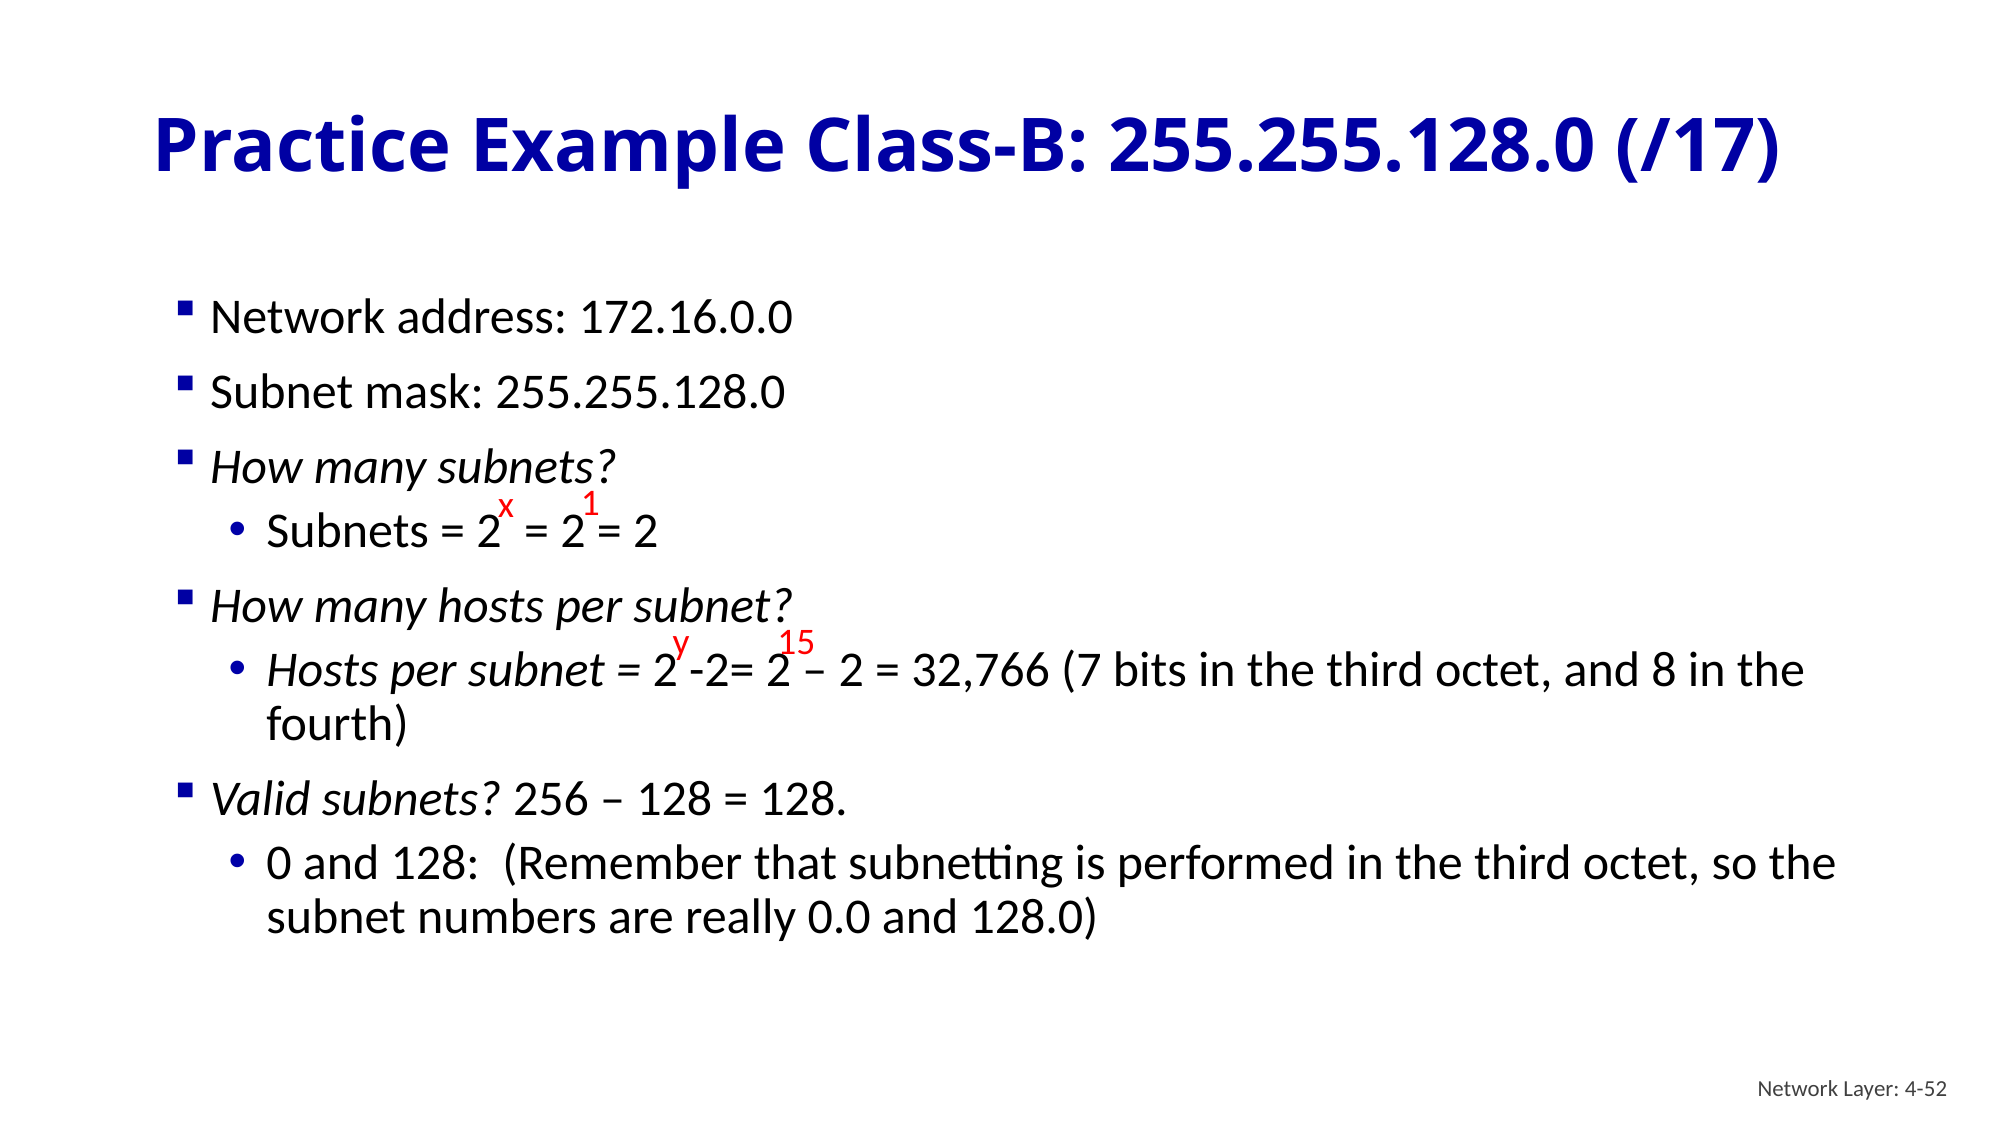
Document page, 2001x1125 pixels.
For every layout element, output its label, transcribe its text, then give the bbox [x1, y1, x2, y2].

title Practice Example Class-B: 255.255.128.0 (/17) [137, 74, 1863, 221]
text_box 15 [762, 609, 831, 670]
text_box y [657, 609, 705, 670]
list Network address: 172.16.0.0 Subnet mask: 255.255.128.0 How many subnets? Subnets = 2 = 2 = 2 How many hosts per subnet? Hosts per subnet = 2 -2= 2 – 2 = 32,766 (7 bits in the third octet, and 8 in the fourth) Valid subnets? 256 – 128 = 128. 0 and 128: (Remember that subnetting is performed in the third octet, so the subnet numbers are really 0.0 and 128.0) [137, 282, 1863, 997]
slide_number Network Layer: 4-52 [1512, 1056, 1963, 1117]
text_box 1 [566, 470, 615, 531]
text_box x [483, 472, 530, 532]
